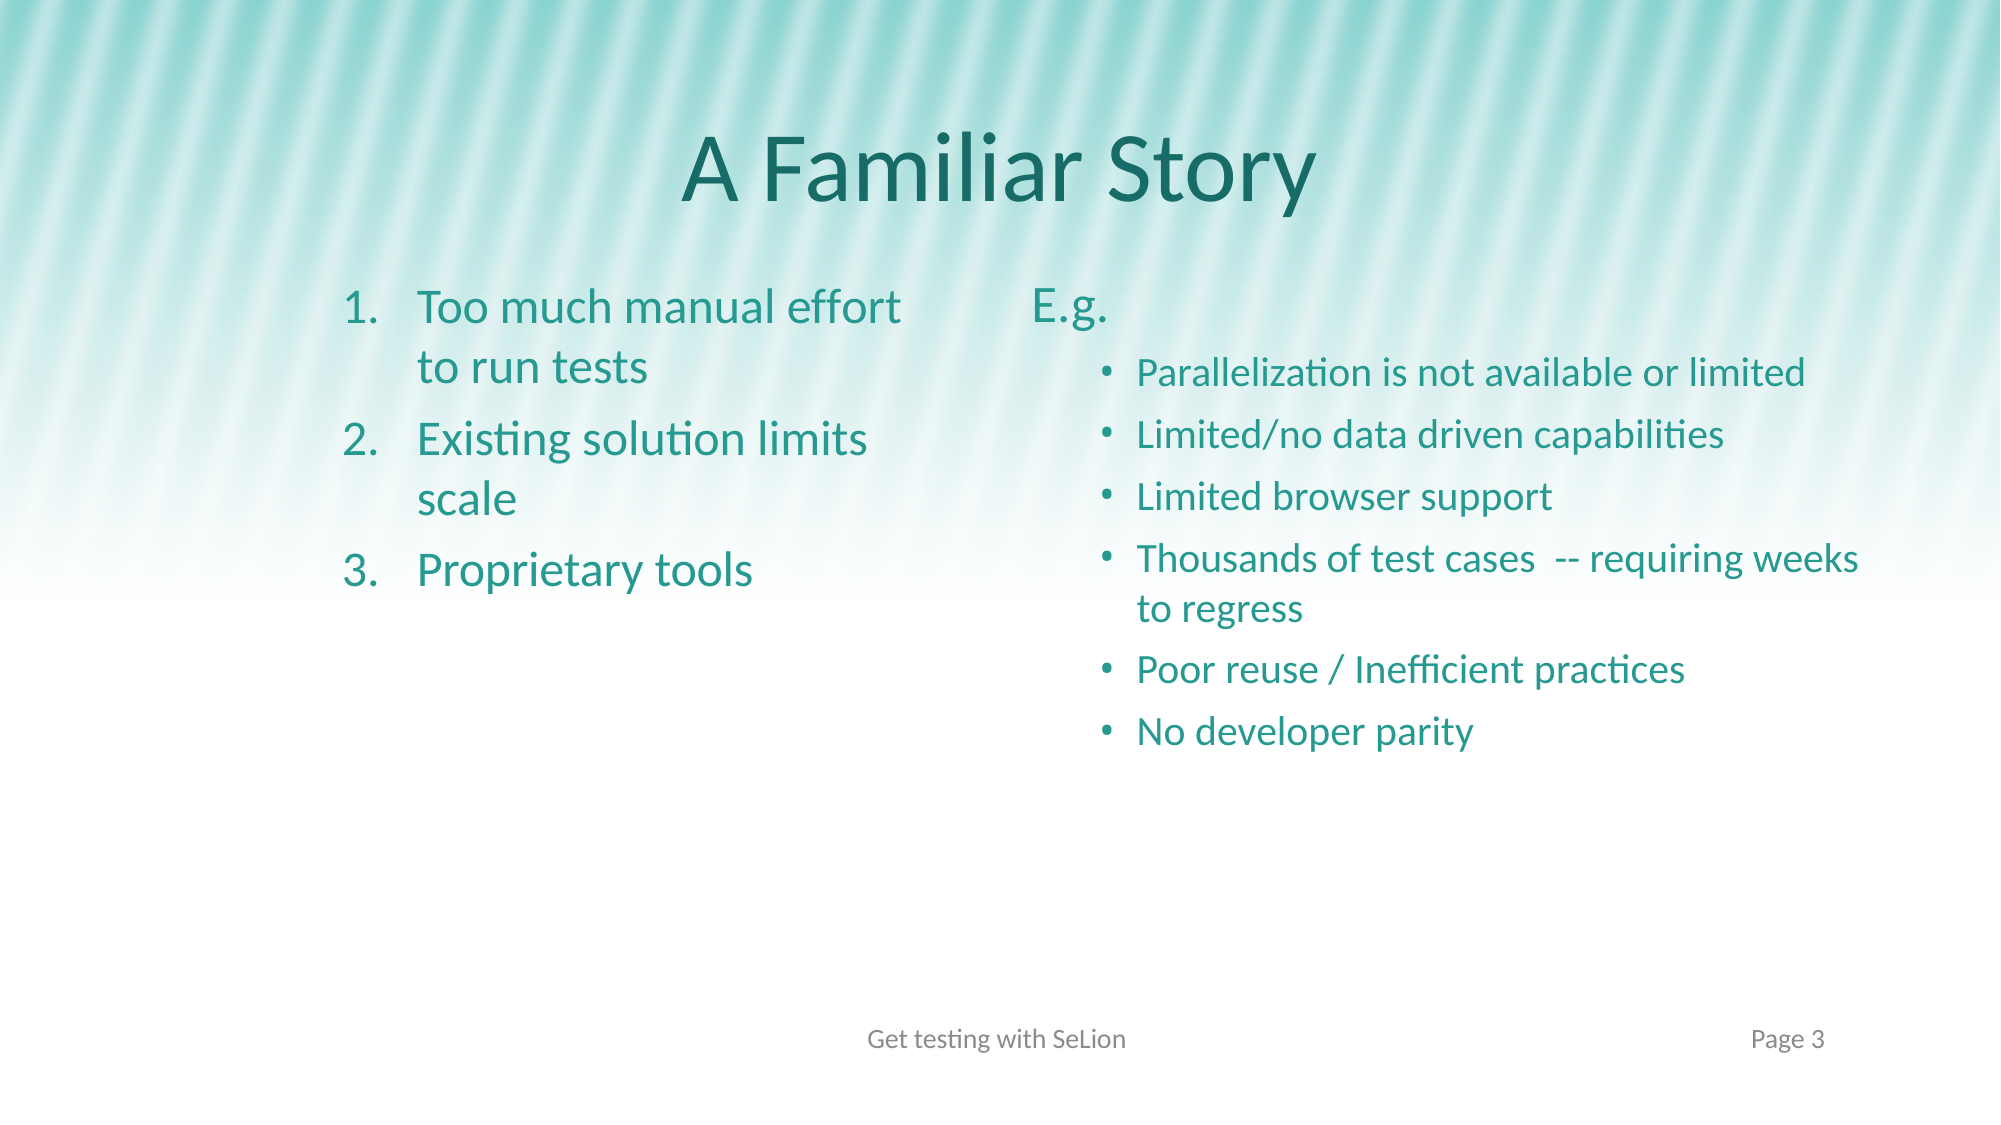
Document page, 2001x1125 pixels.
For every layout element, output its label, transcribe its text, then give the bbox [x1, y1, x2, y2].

title A Familiar Story [99, 90, 1900, 233]
picture [0, 0, 2000, 744]
list E.g. Parallelization is not available or limited Limited/no data driven capabilities Limited browser support Thousands of test cases -- requiring weeks to regress Poor reuse / Inefficient practices No developer parity [1016, 262, 1900, 1005]
list Too much manual effort to run tests Existing solution limits scale Proprietary tools [324, 265, 925, 1009]
